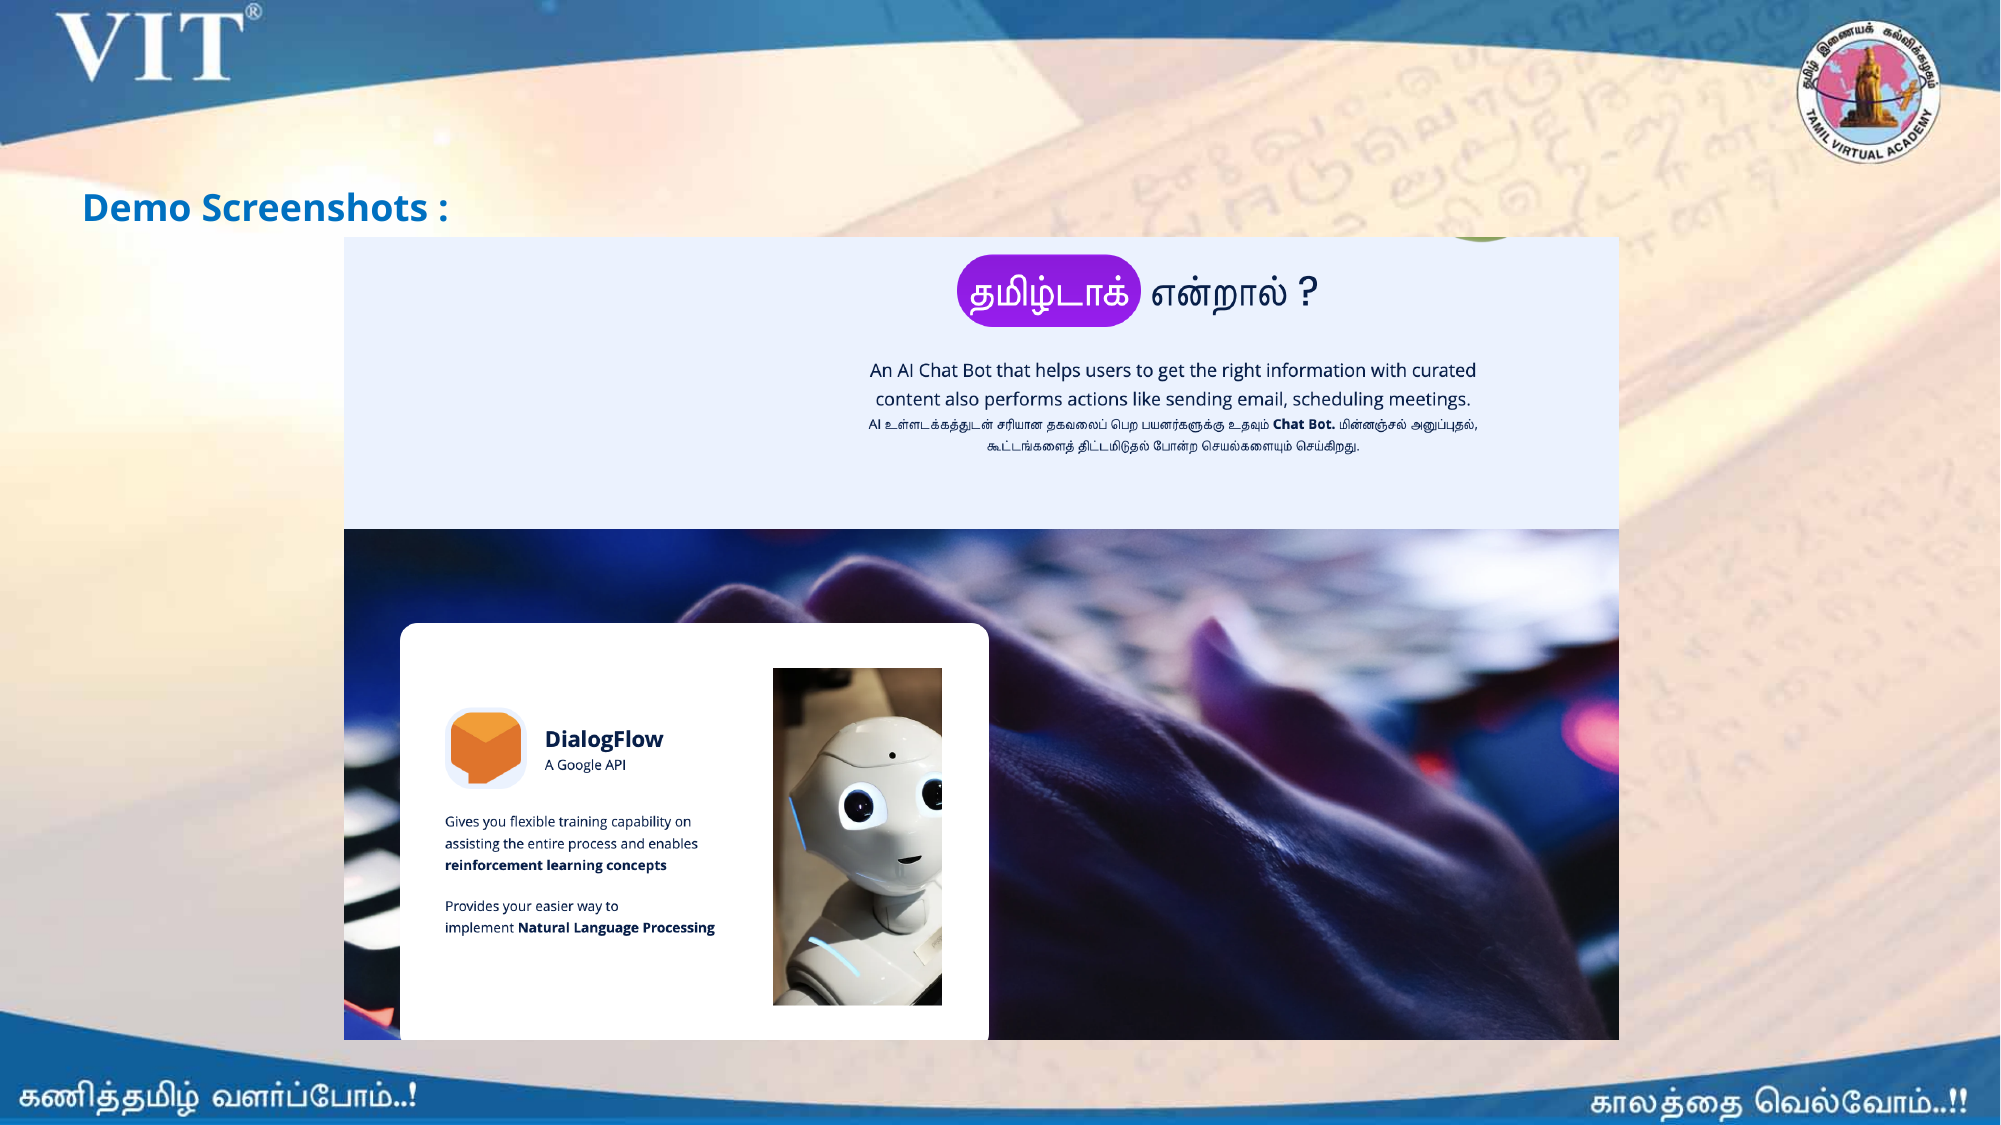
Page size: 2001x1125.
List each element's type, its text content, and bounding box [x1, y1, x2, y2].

picture [0, 0, 2001, 1125]
text_box Demo Screenshots : [81, 183, 1882, 923]
